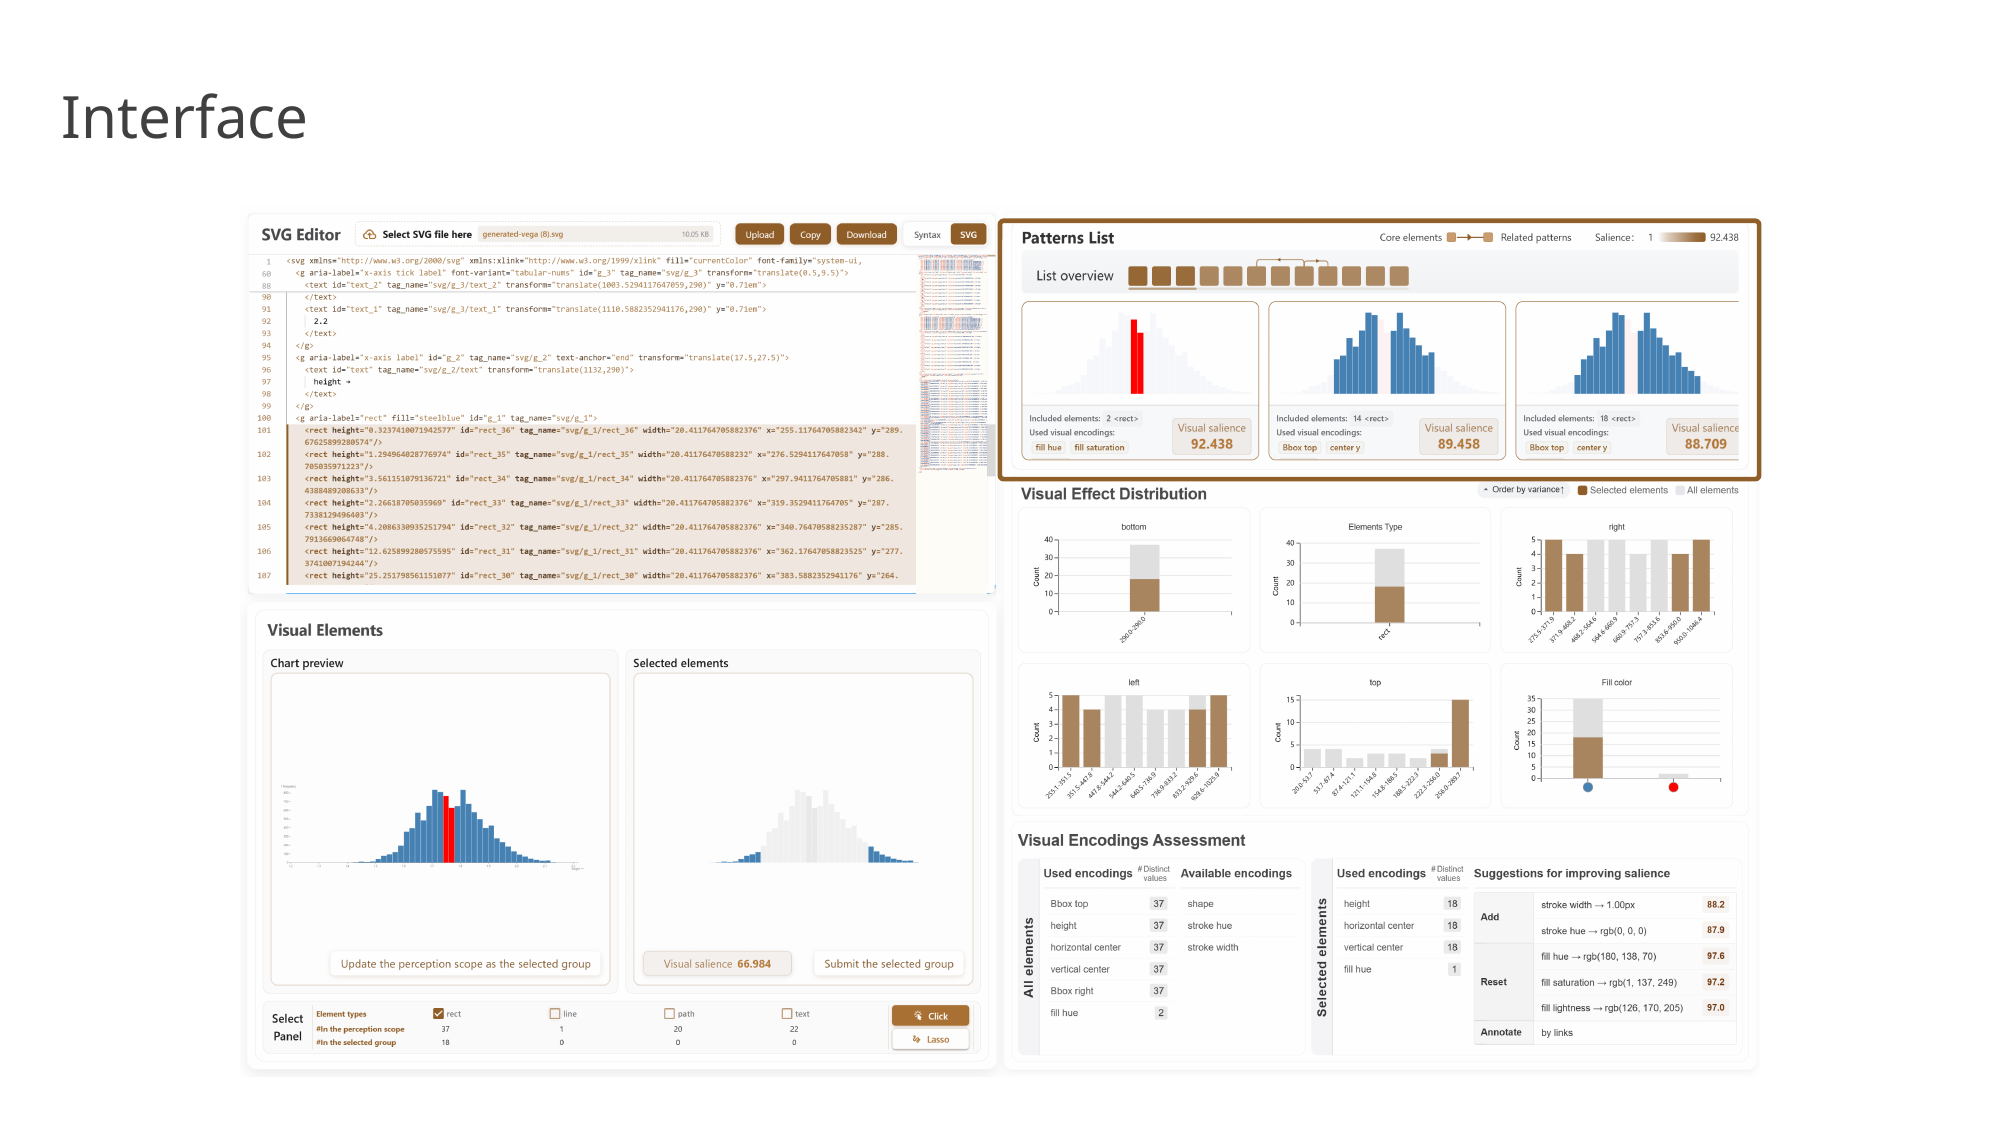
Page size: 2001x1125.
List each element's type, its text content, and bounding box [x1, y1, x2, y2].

text_box Interface [0, 0, 1870, 240]
picture [240, 205, 1760, 1077]
